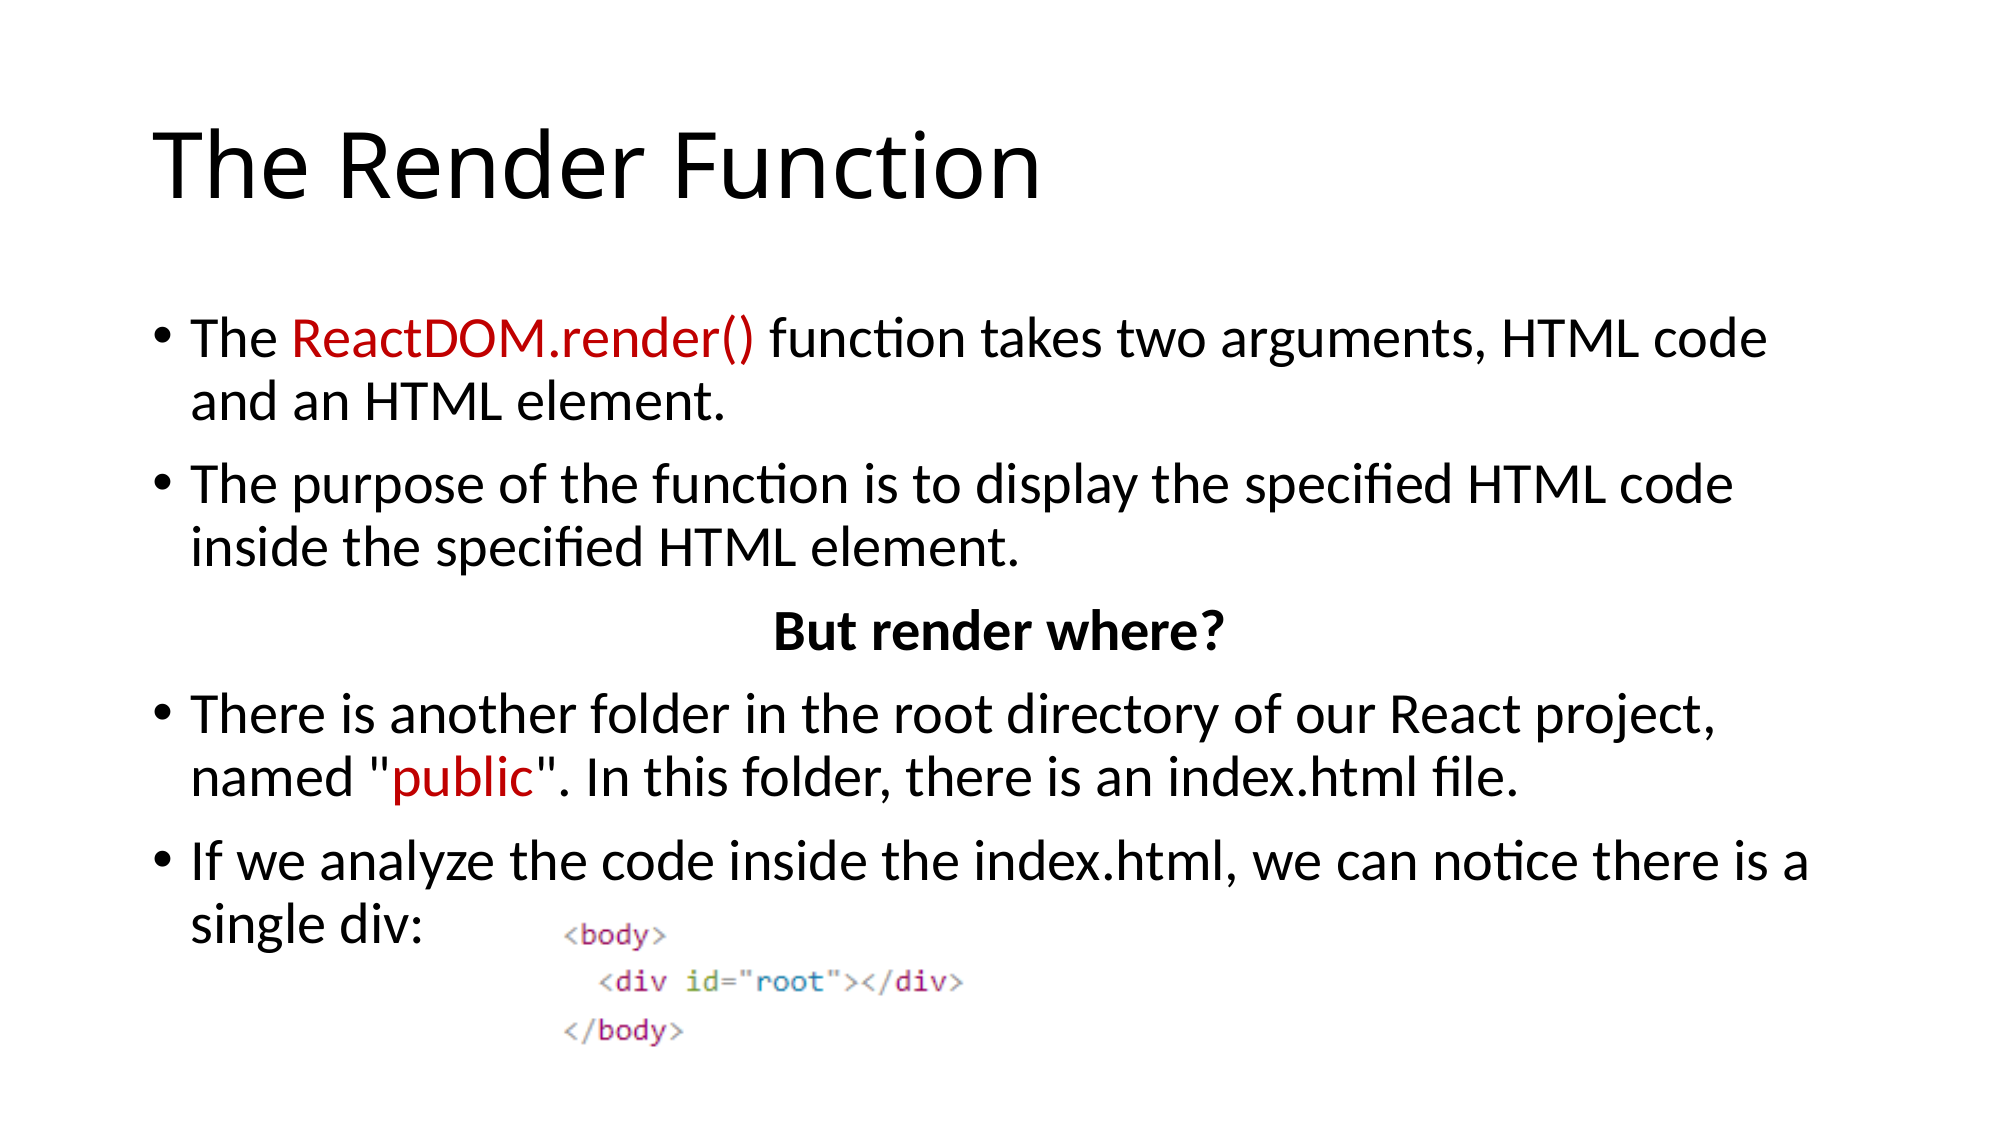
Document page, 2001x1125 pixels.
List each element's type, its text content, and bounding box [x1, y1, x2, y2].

picture [546, 913, 1097, 1069]
list The ReactDOM.render() function takes two arguments, HTML code and an HTML element. The purpose of the function is to display the specified HTML code inside the specified HTML element. But render where? There is another folder in the root directory of our React project, named "public". In this folder, there is an index.html file. If we analyze the code inside the index.html, we can notice there is a single div: [137, 299, 1863, 1014]
title The Render Function [137, 59, 1863, 278]
